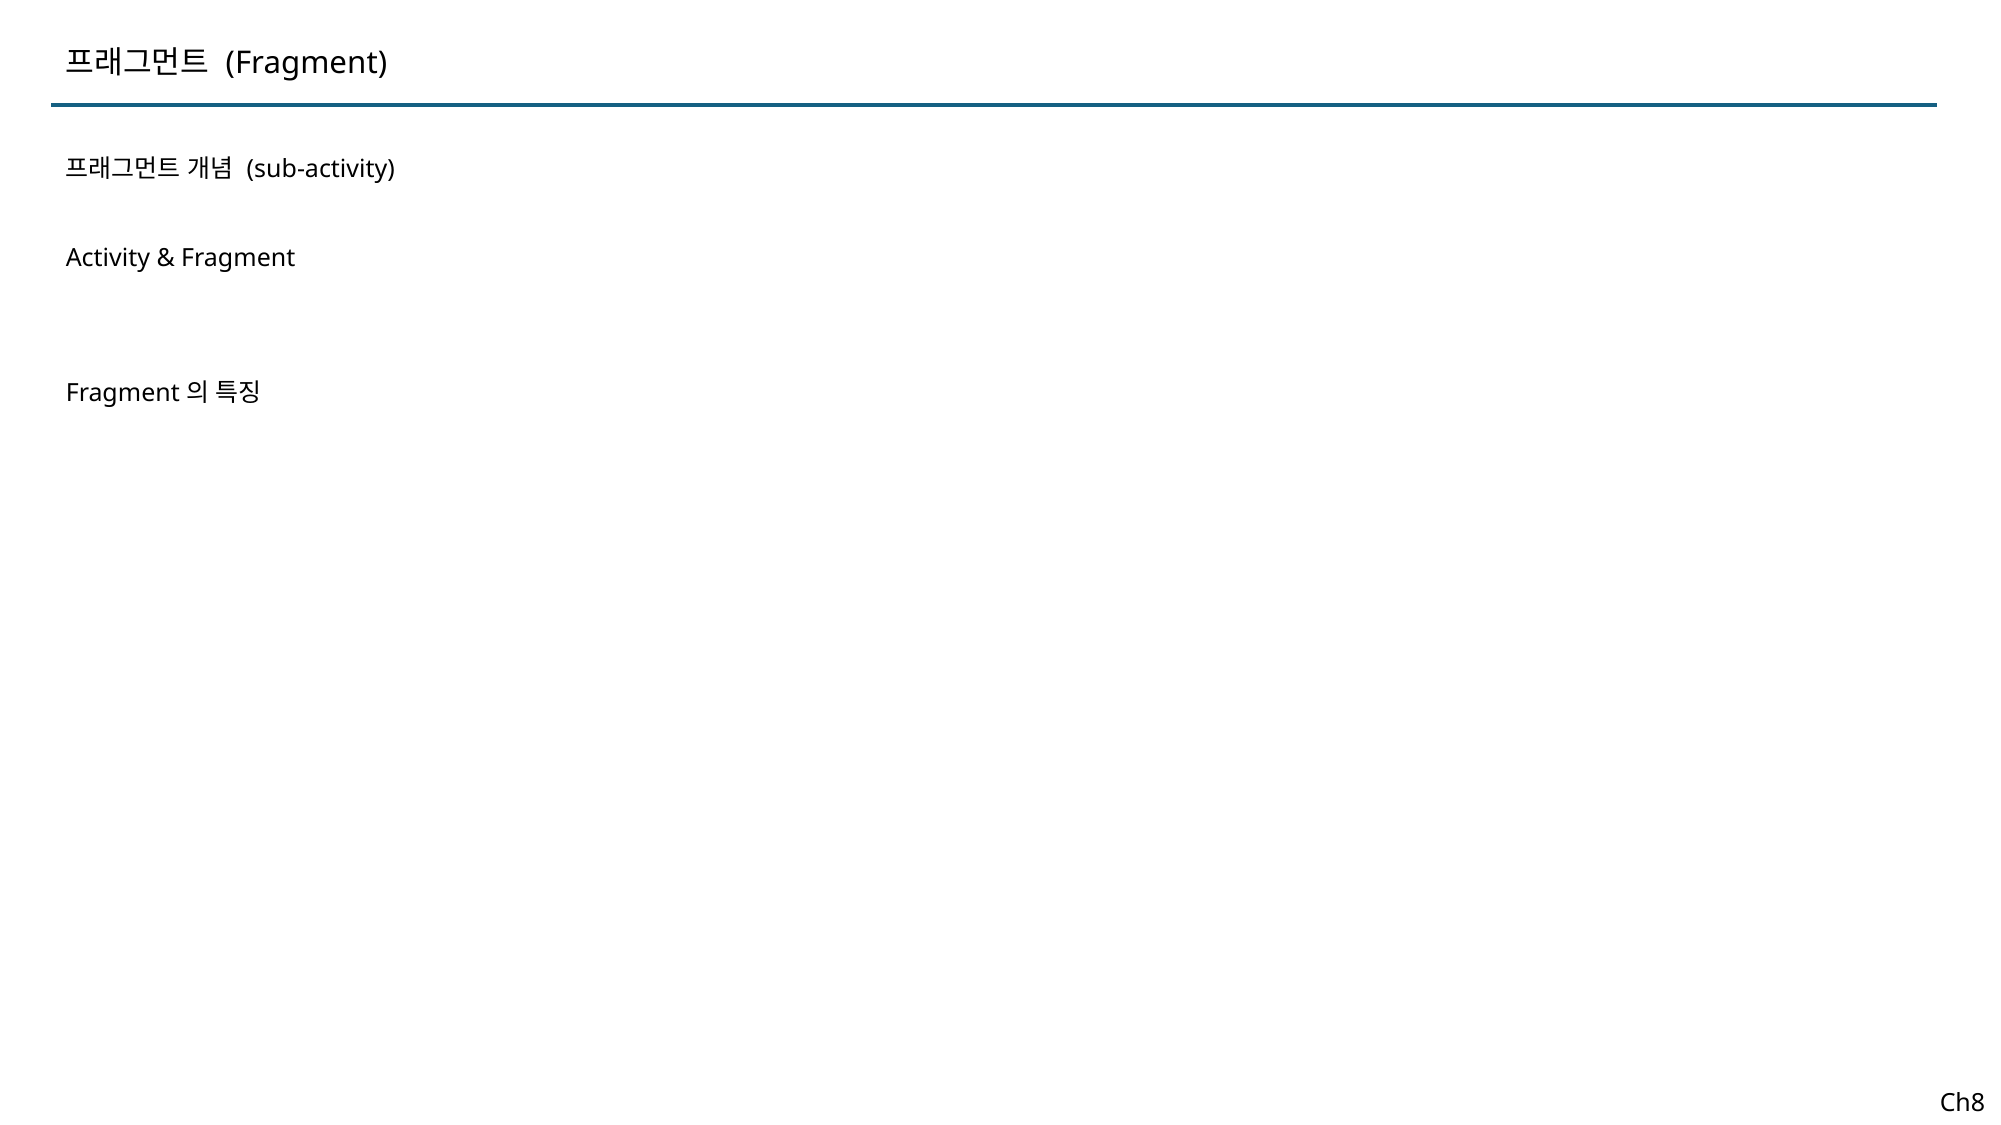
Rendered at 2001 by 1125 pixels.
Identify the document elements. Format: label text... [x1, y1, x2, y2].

text_box 프래그먼트 개념 (sub-activity) Activity & Fragment Fragment의 특징 [51, 129, 978, 414]
text_box 프래그먼트 (Fragment) [50, 34, 697, 87]
text_box Ch8 [1913, 1079, 2000, 1125]
